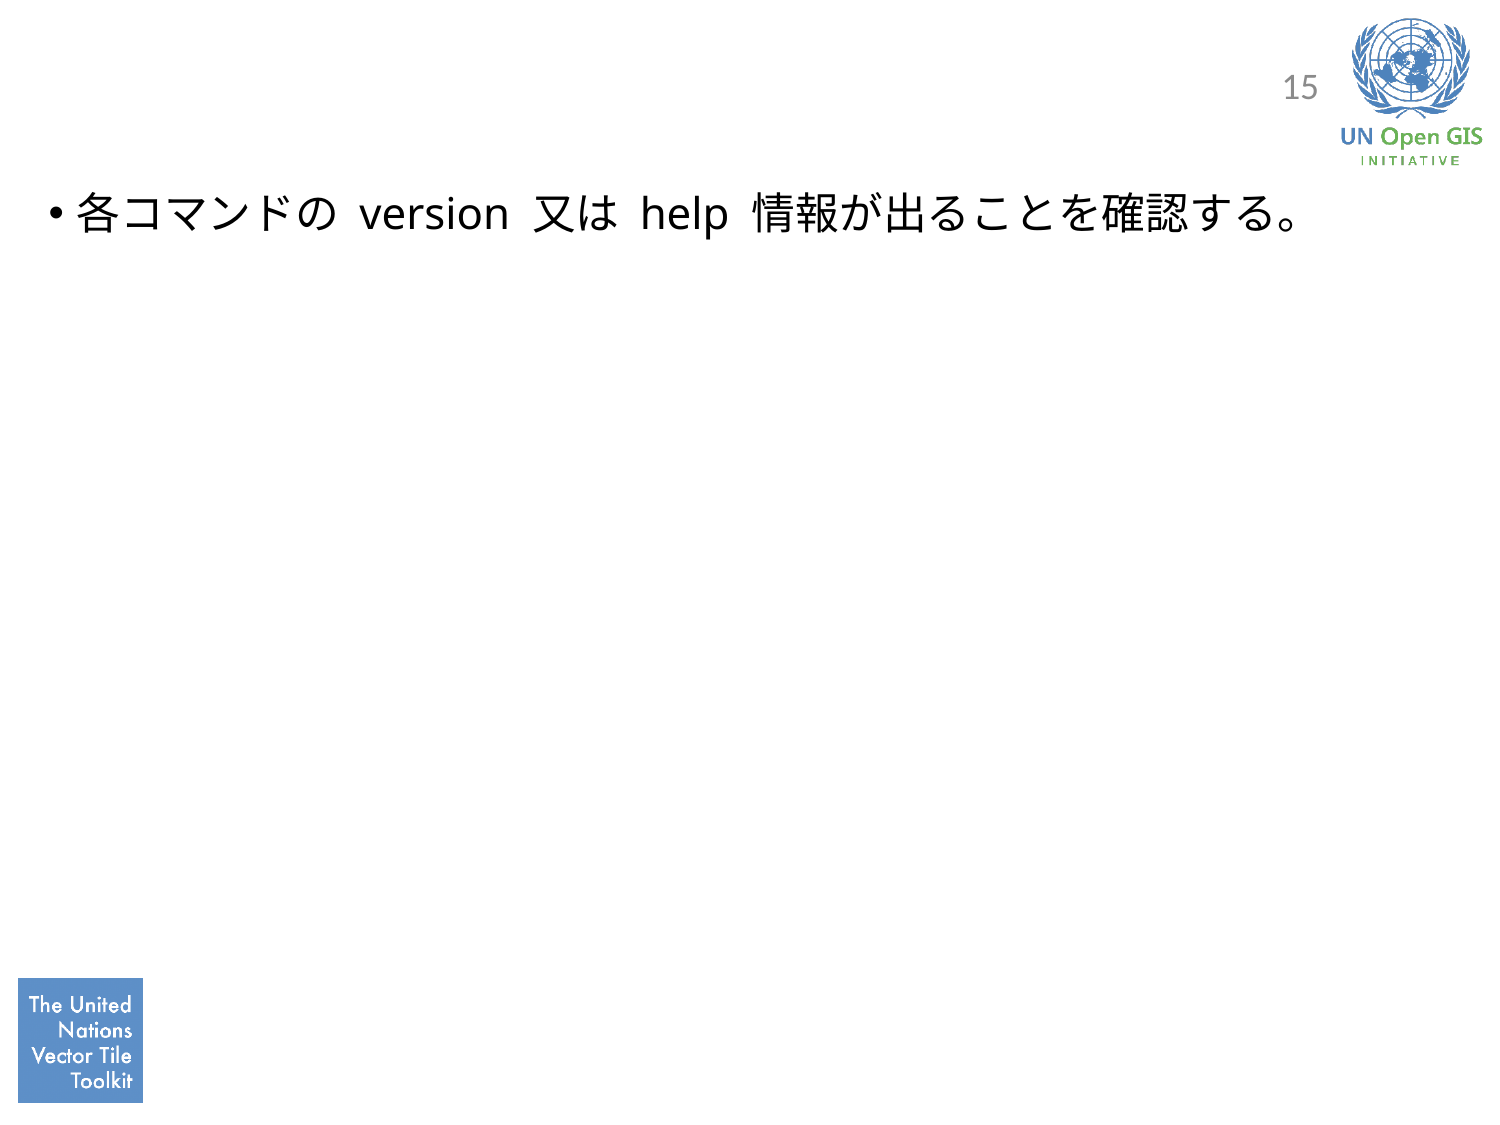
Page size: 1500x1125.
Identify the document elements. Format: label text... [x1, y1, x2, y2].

list 各コマンドの version 又は help 情報が出ることを確認する。 [33, 183, 1397, 1014]
picture [18, 978, 143, 1103]
picture [1319, 0, 1500, 184]
slide_number 15 [1240, 54, 1335, 115]
